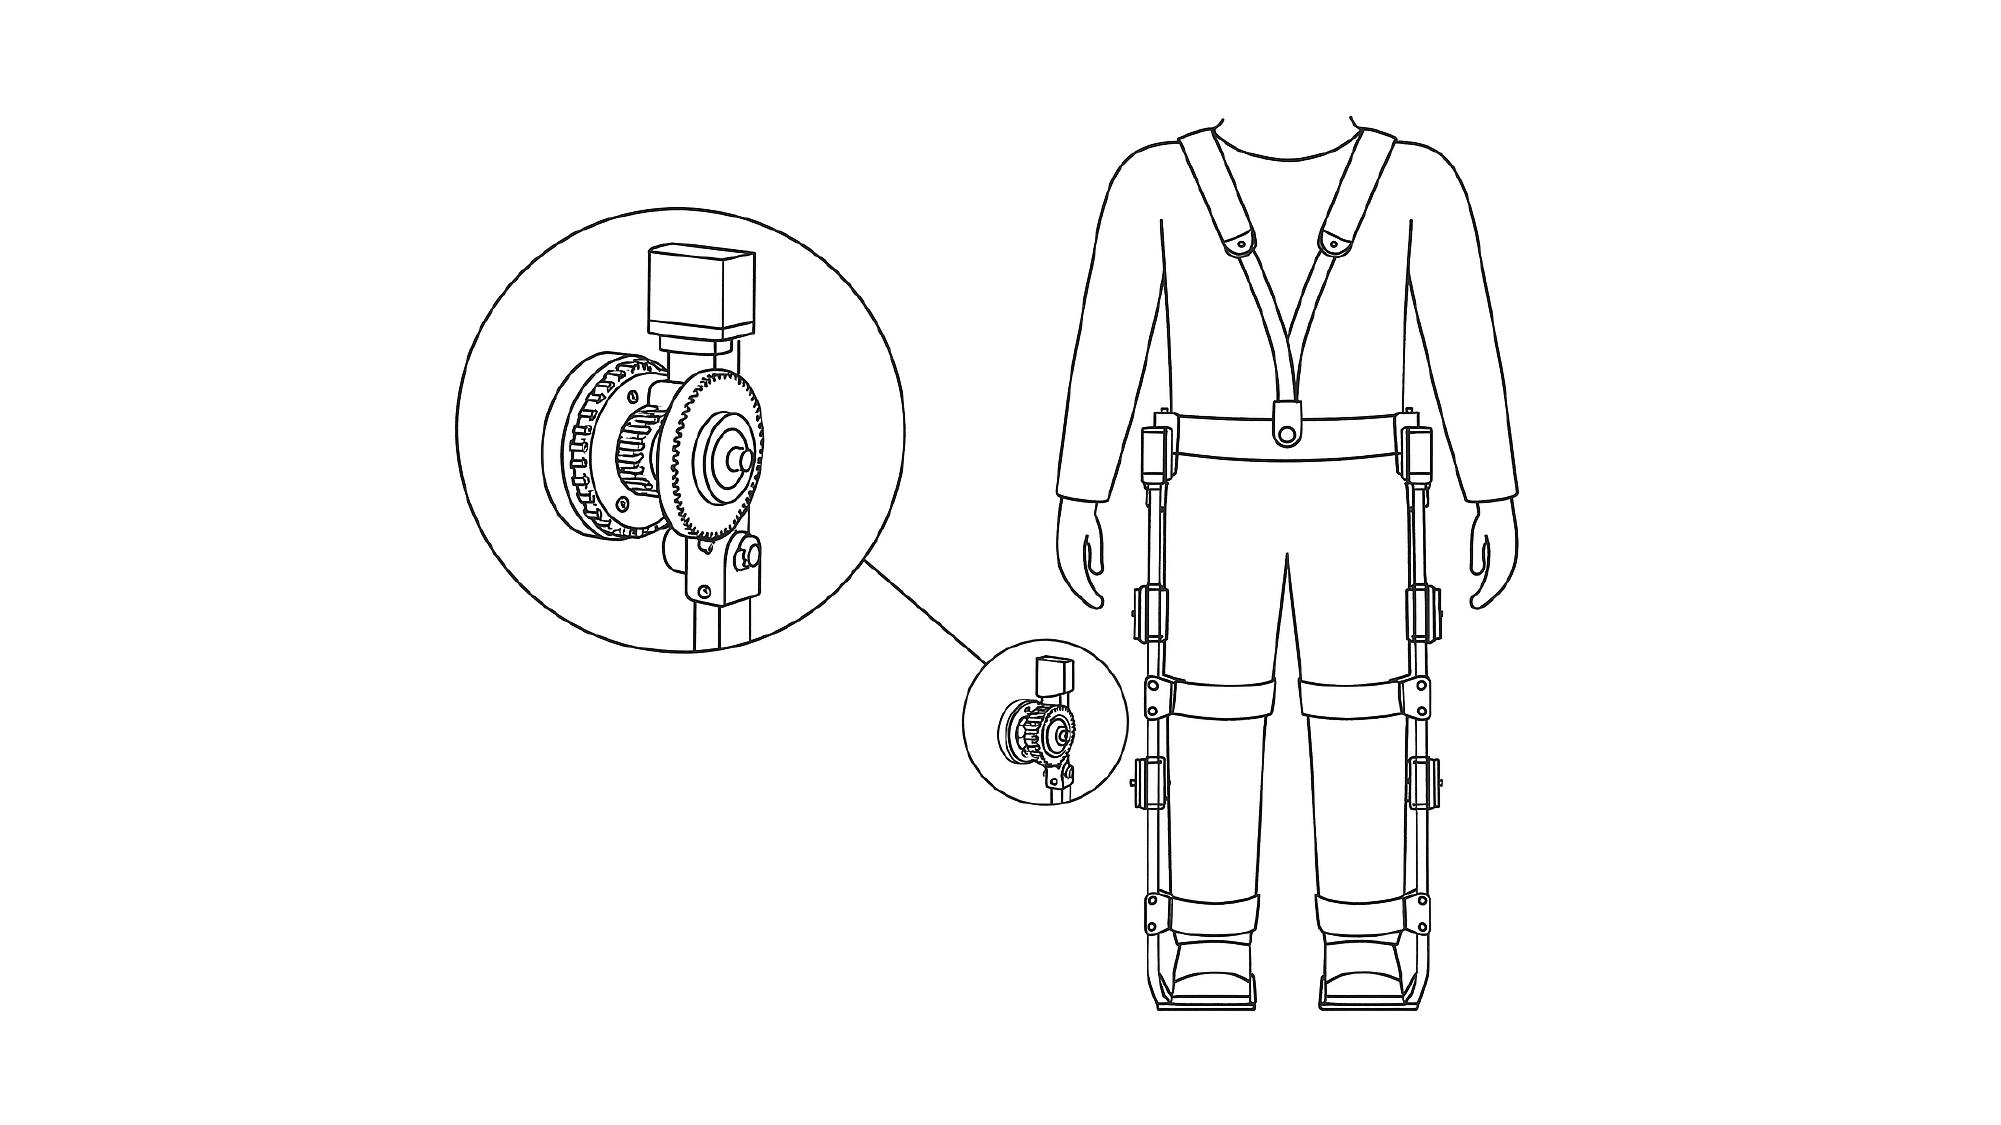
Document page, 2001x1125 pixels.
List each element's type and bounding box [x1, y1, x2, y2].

picture [287, 87, 1713, 1038]
